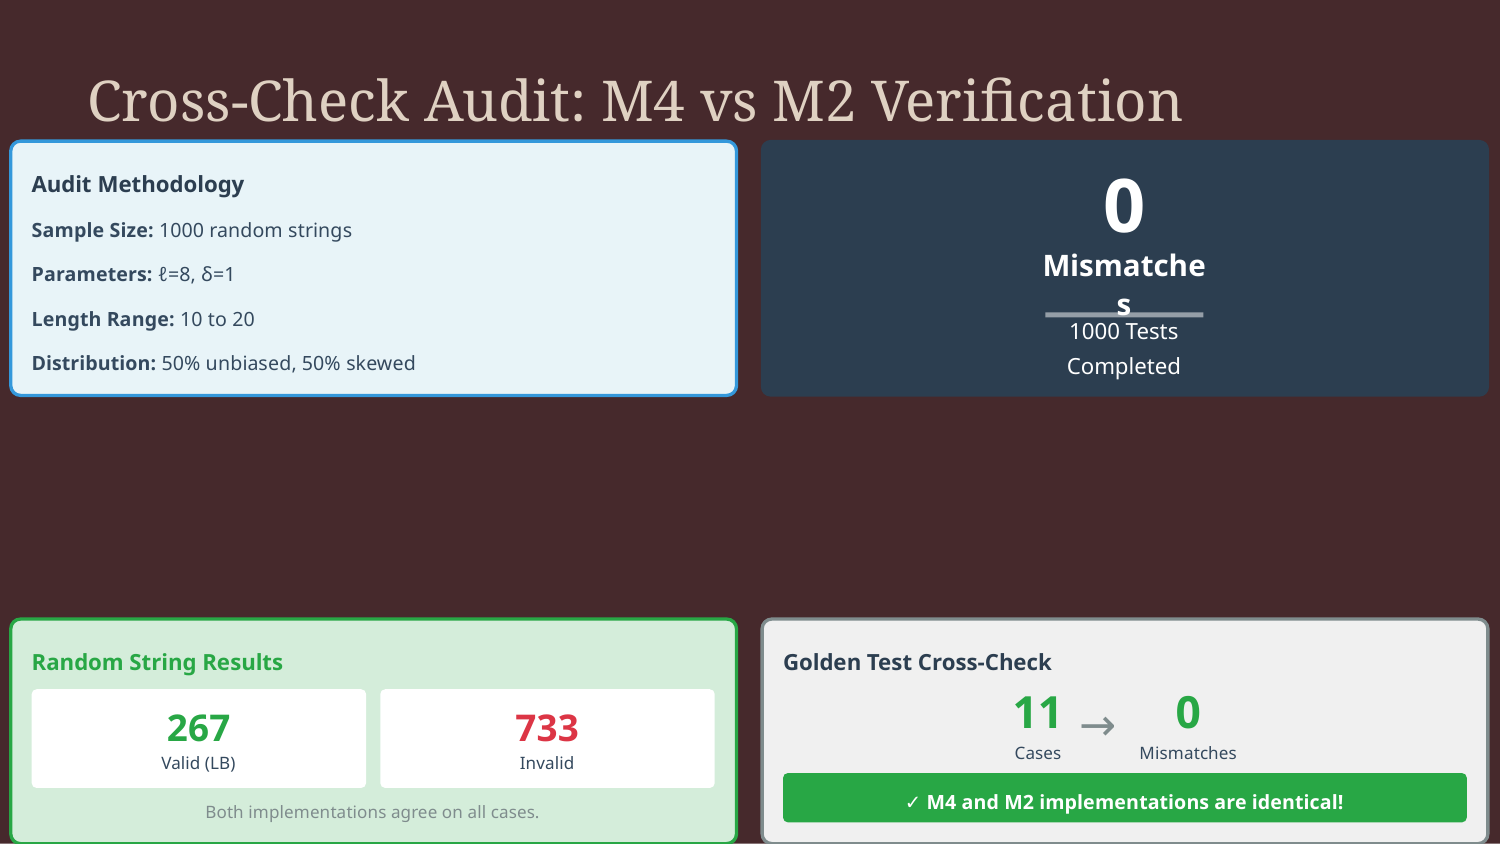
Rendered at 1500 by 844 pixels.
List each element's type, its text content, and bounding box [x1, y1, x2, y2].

text_box Sample Size: 1000 random strings [31, 211, 724, 241]
text_box 0 [1132, 689, 1245, 739]
text_box Golden Test Cross-Check [783, 640, 1477, 675]
text_box Mismatches [1138, 738, 1238, 764]
text_box Mismatches [1040, 263, 1208, 303]
text_box [10, 141, 737, 396]
text_box Random String Results [31, 640, 726, 675]
text_box [760, 139, 1490, 397]
text_box 1000 Tests Completed [1010, 327, 1238, 362]
text_box 0 [1081, 174, 1167, 249]
text_box 267 [37, 704, 360, 749]
text_box [762, 619, 1488, 844]
text_box Parameters: ℓ=8, δ=1 [31, 255, 724, 286]
text_box Both implementations agree on all cases. [27, 797, 719, 823]
text_box ✓ M4 and M2 implementations are identical! [788, 782, 1461, 813]
text_box Length Range: 10 to 20 [31, 300, 724, 330]
text_box [1045, 312, 1204, 318]
text_box → [1079, 701, 1138, 751]
text_box [783, 773, 1467, 823]
text_box Invalid [390, 748, 704, 773]
text_box Valid (LB) [42, 748, 355, 773]
text_box 11 [1004, 689, 1072, 739]
text_box Cases [1011, 738, 1065, 764]
text_box [10, 619, 737, 844]
text_box 733 [385, 704, 709, 749]
text_box Audit Methodology [31, 162, 726, 197]
text_box Distribution: 50% unbiased, 50% skewed [31, 344, 724, 374]
text_box [380, 689, 715, 788]
title Cross-Check Audit: M4 vs M2 Verification [85, 62, 1354, 219]
text_box [31, 689, 367, 788]
